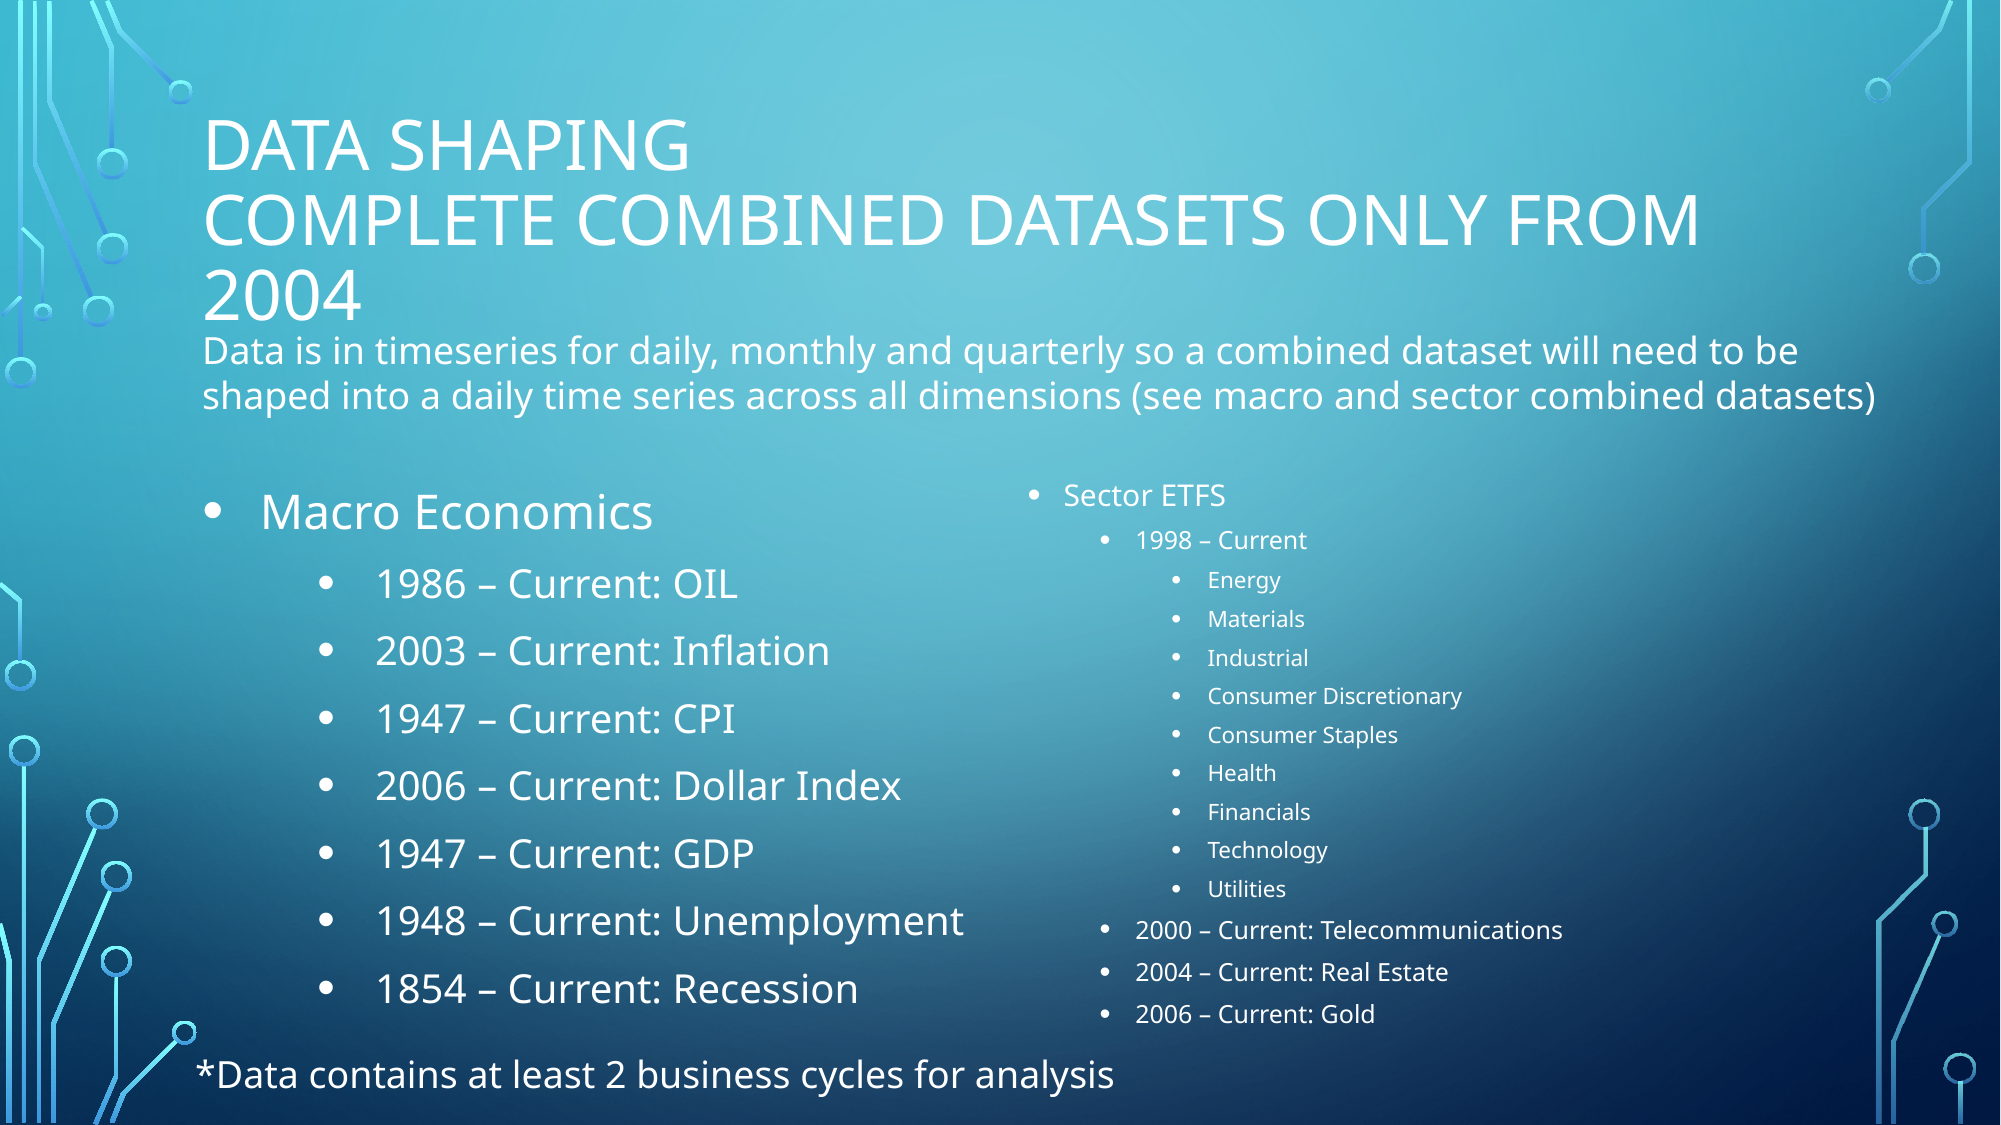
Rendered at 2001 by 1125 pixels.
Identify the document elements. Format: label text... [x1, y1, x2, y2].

text_box Data is in timeseries for daily, monthly and quarterly so a combined dataset will need to be shaped into a daily time series across all dimensions (see macro and sector combined datasets) [187, 319, 1950, 425]
list Sector ETFS 1998 – Current Energy Materials Industrial Consumer Discretionary Consumer Staples Health Financials Technology Utilities 2000 – Current: Telecommunications 2004 – Current: Real Estate 2006 – Current: Gold [1012, 462, 1813, 1044]
title Data Shaping Complete Combined datasets only from 2004 [187, 101, 1813, 319]
text_box *Data contains at least 2 business cycles for analysis [180, 1043, 1131, 1103]
list Macro Economics 1986 – Current: OIL 2003 – Current: Inflation 1947 – Current: CPI 2006 – Current: Dollar Index 1947 – Current: GDP 1948 – Current: Unemployment 1854 – Current: Recession [187, 462, 988, 1043]
